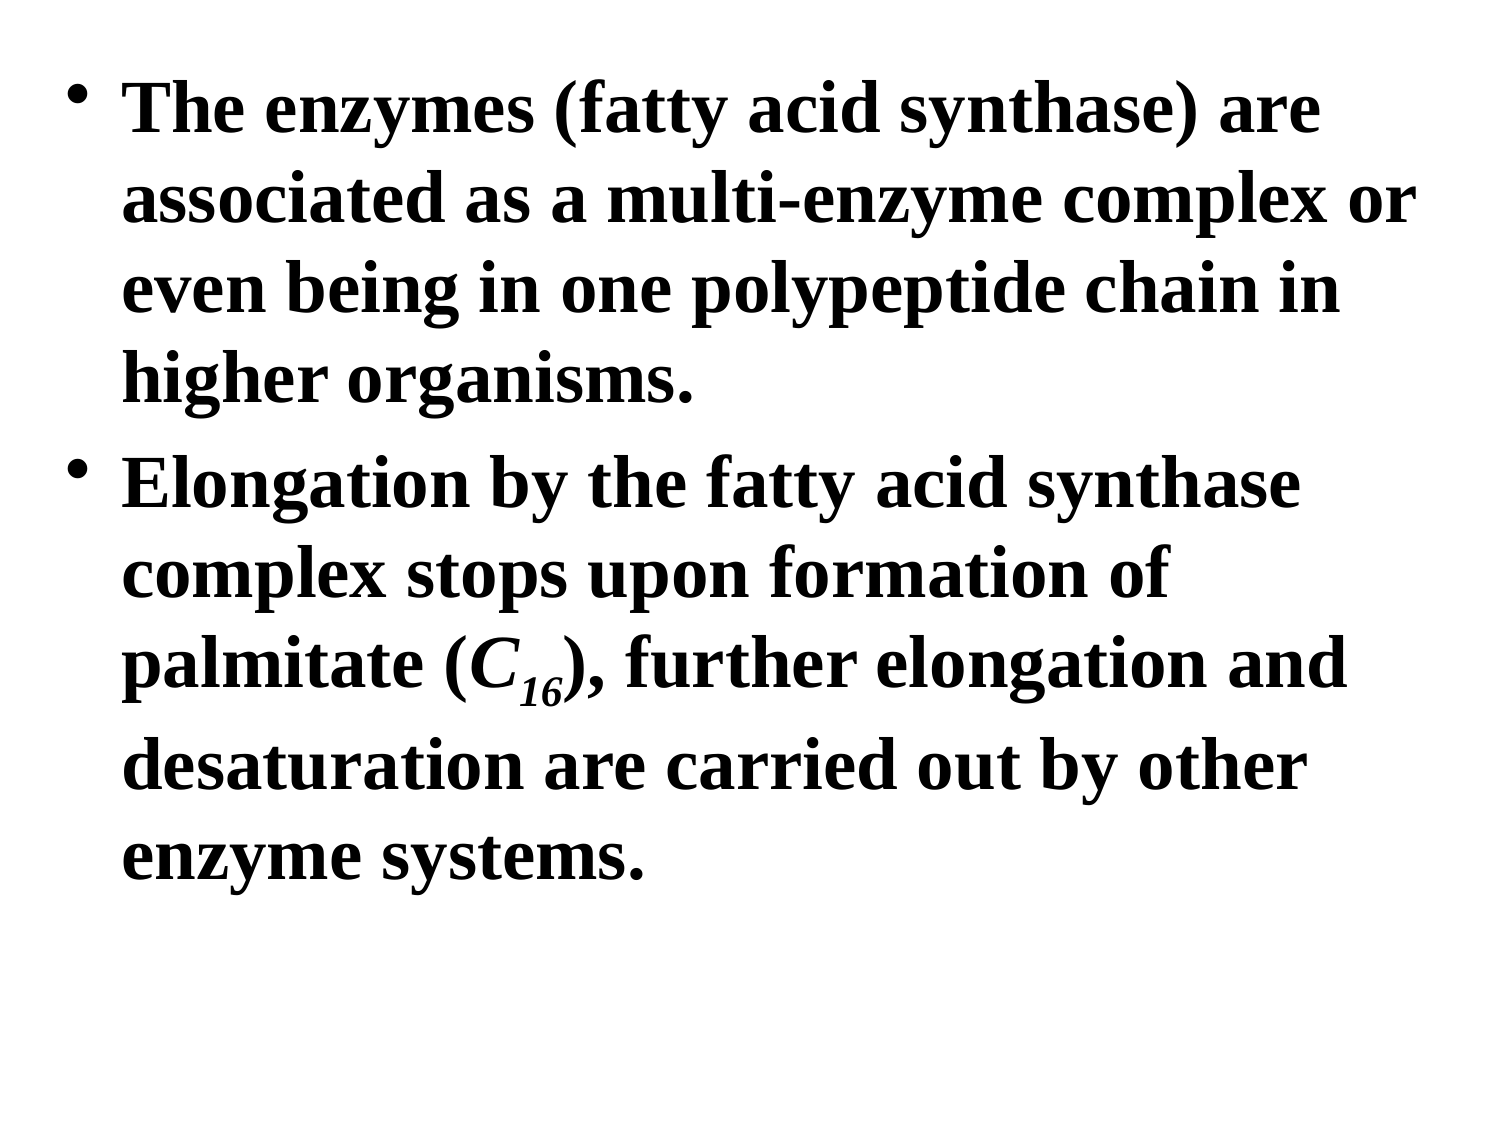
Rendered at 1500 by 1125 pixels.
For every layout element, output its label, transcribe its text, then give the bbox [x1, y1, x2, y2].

list The enzymes (fatty acid synthase) are associated as a multi-enzyme complex or even being in one polypeptide chain in higher organisms. Elongation by the fatty acid synthase complex stops upon formation of palmitate (C16), further elongation and desaturation are carried out by other enzyme systems. [49, 49, 1500, 726]
